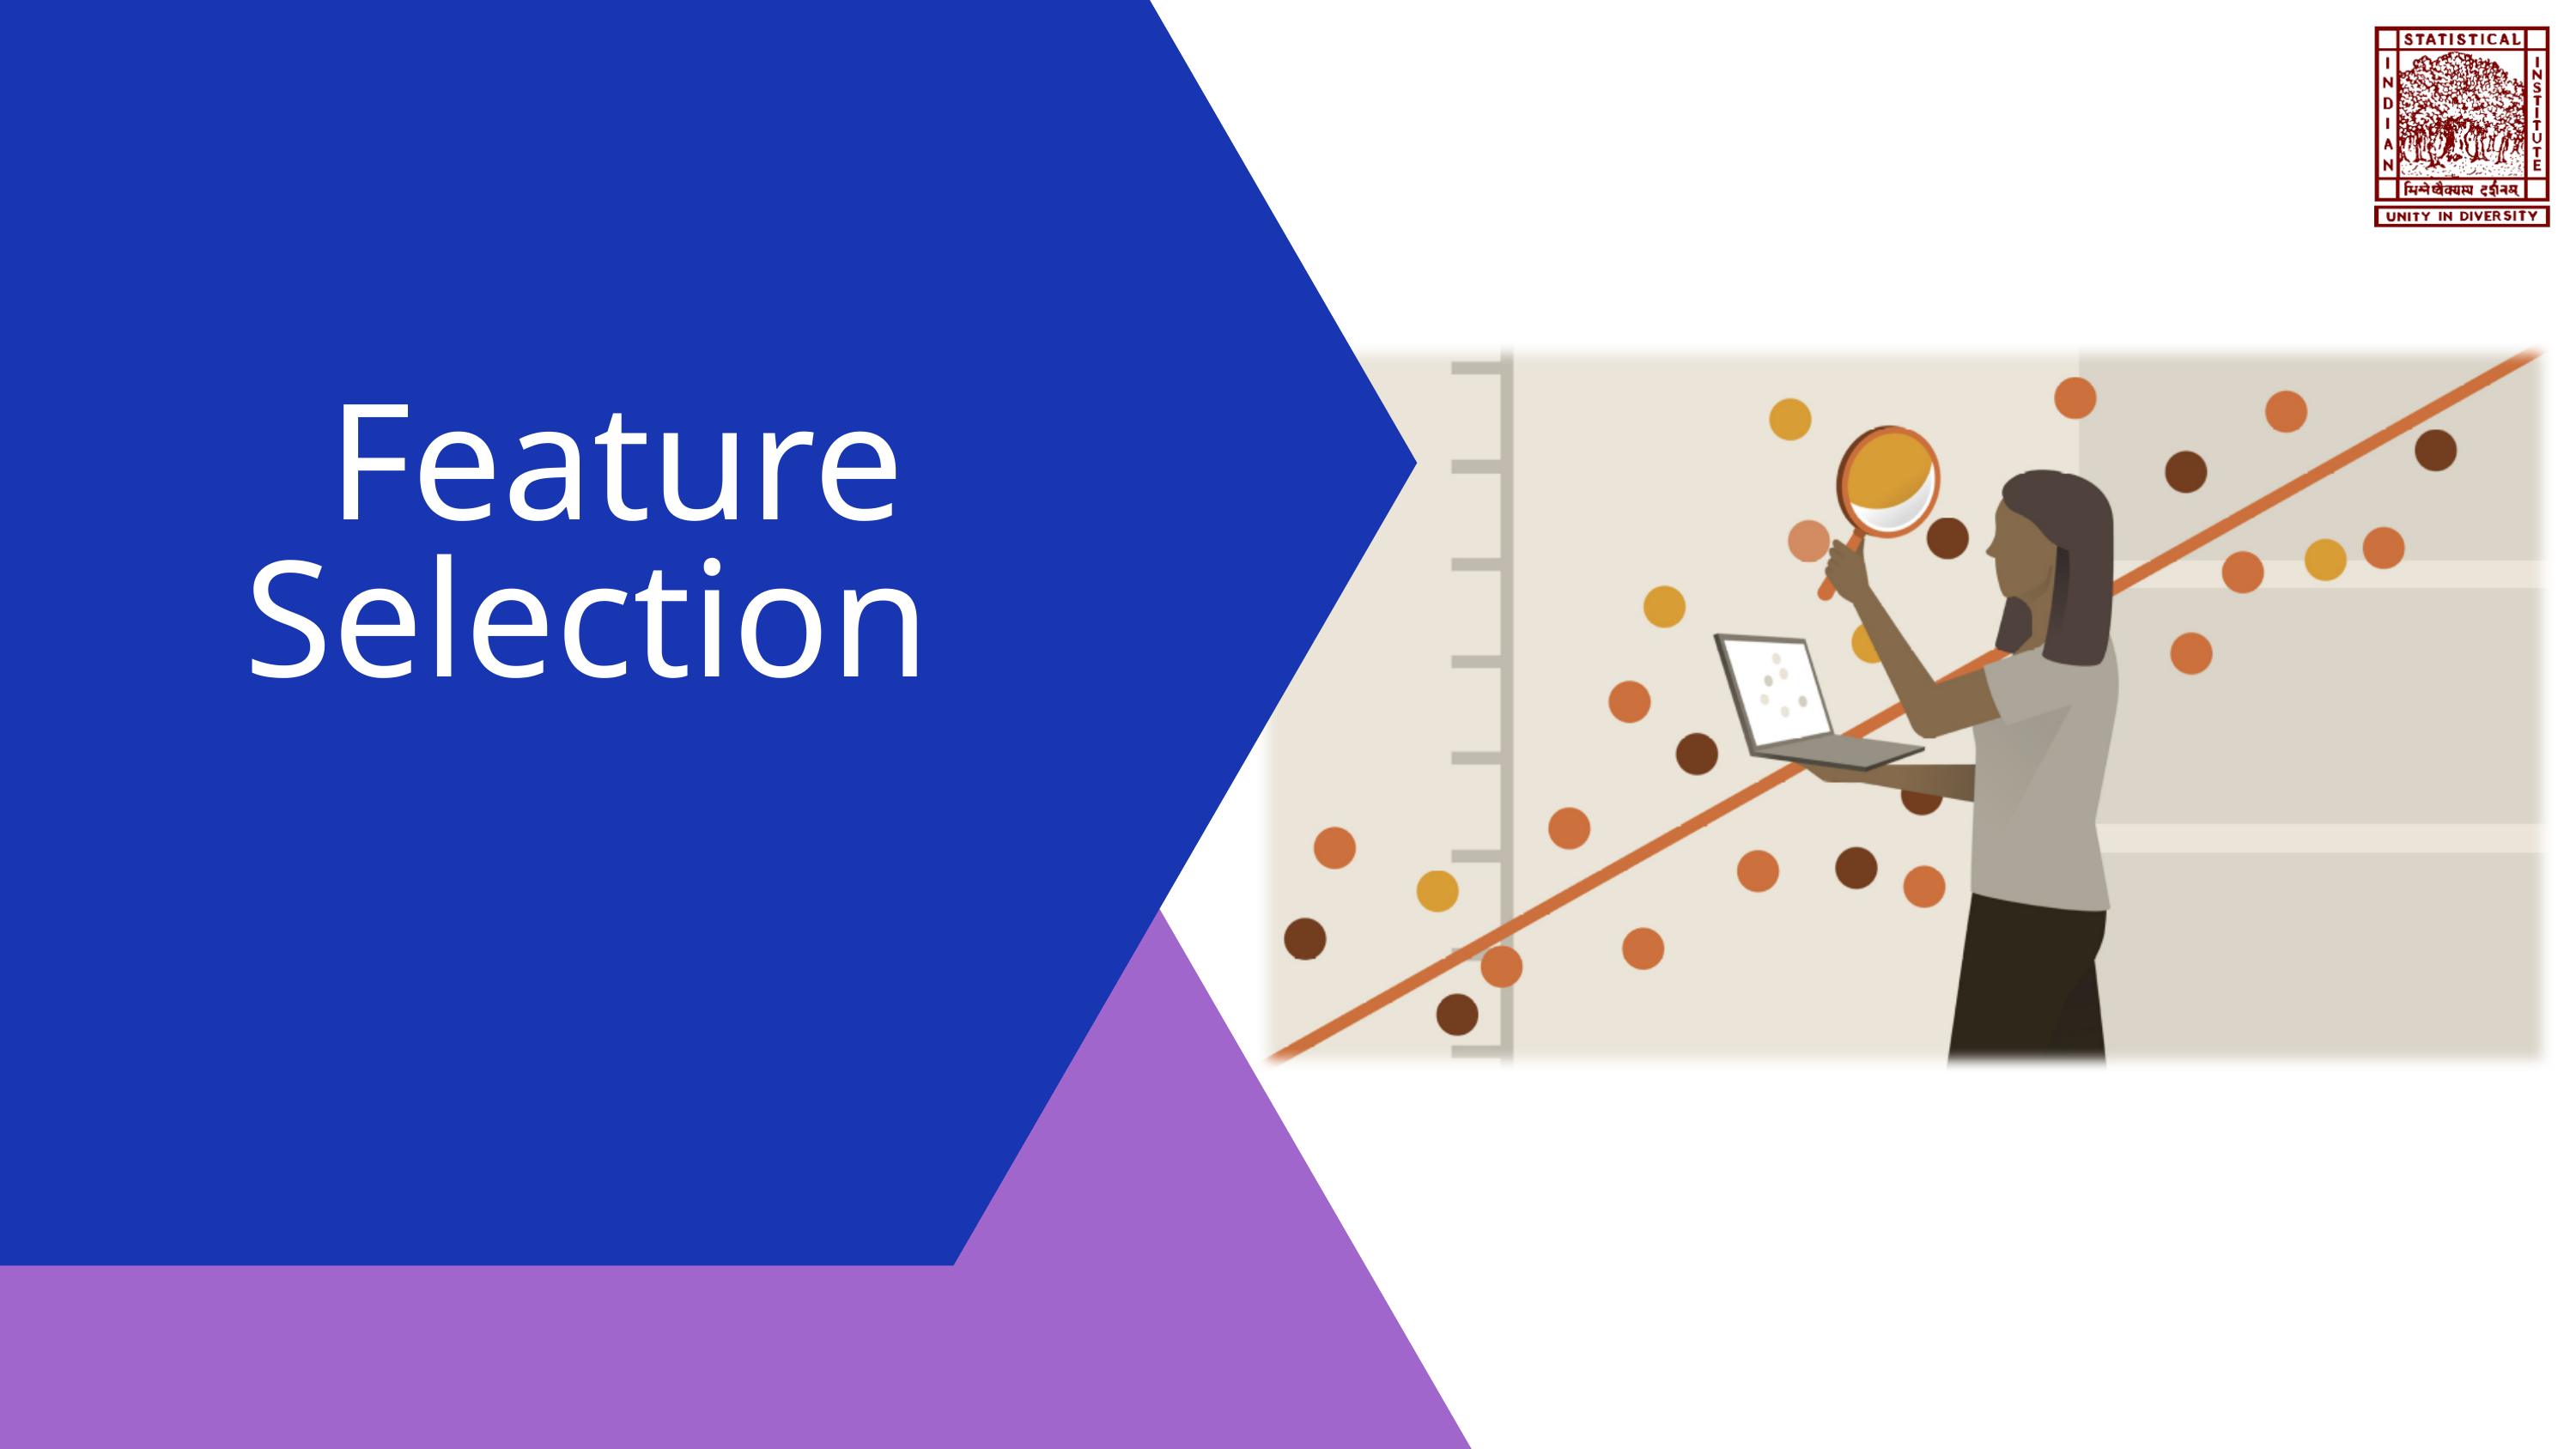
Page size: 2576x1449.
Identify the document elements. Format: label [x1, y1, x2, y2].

text_box [118, 394, 1230, 857]
text_box [0, 0, 1418, 1266]
picture [2372, 24, 2555, 231]
picture [1418, 342, 2555, 1073]
text_box [0, 893, 1615, 1449]
